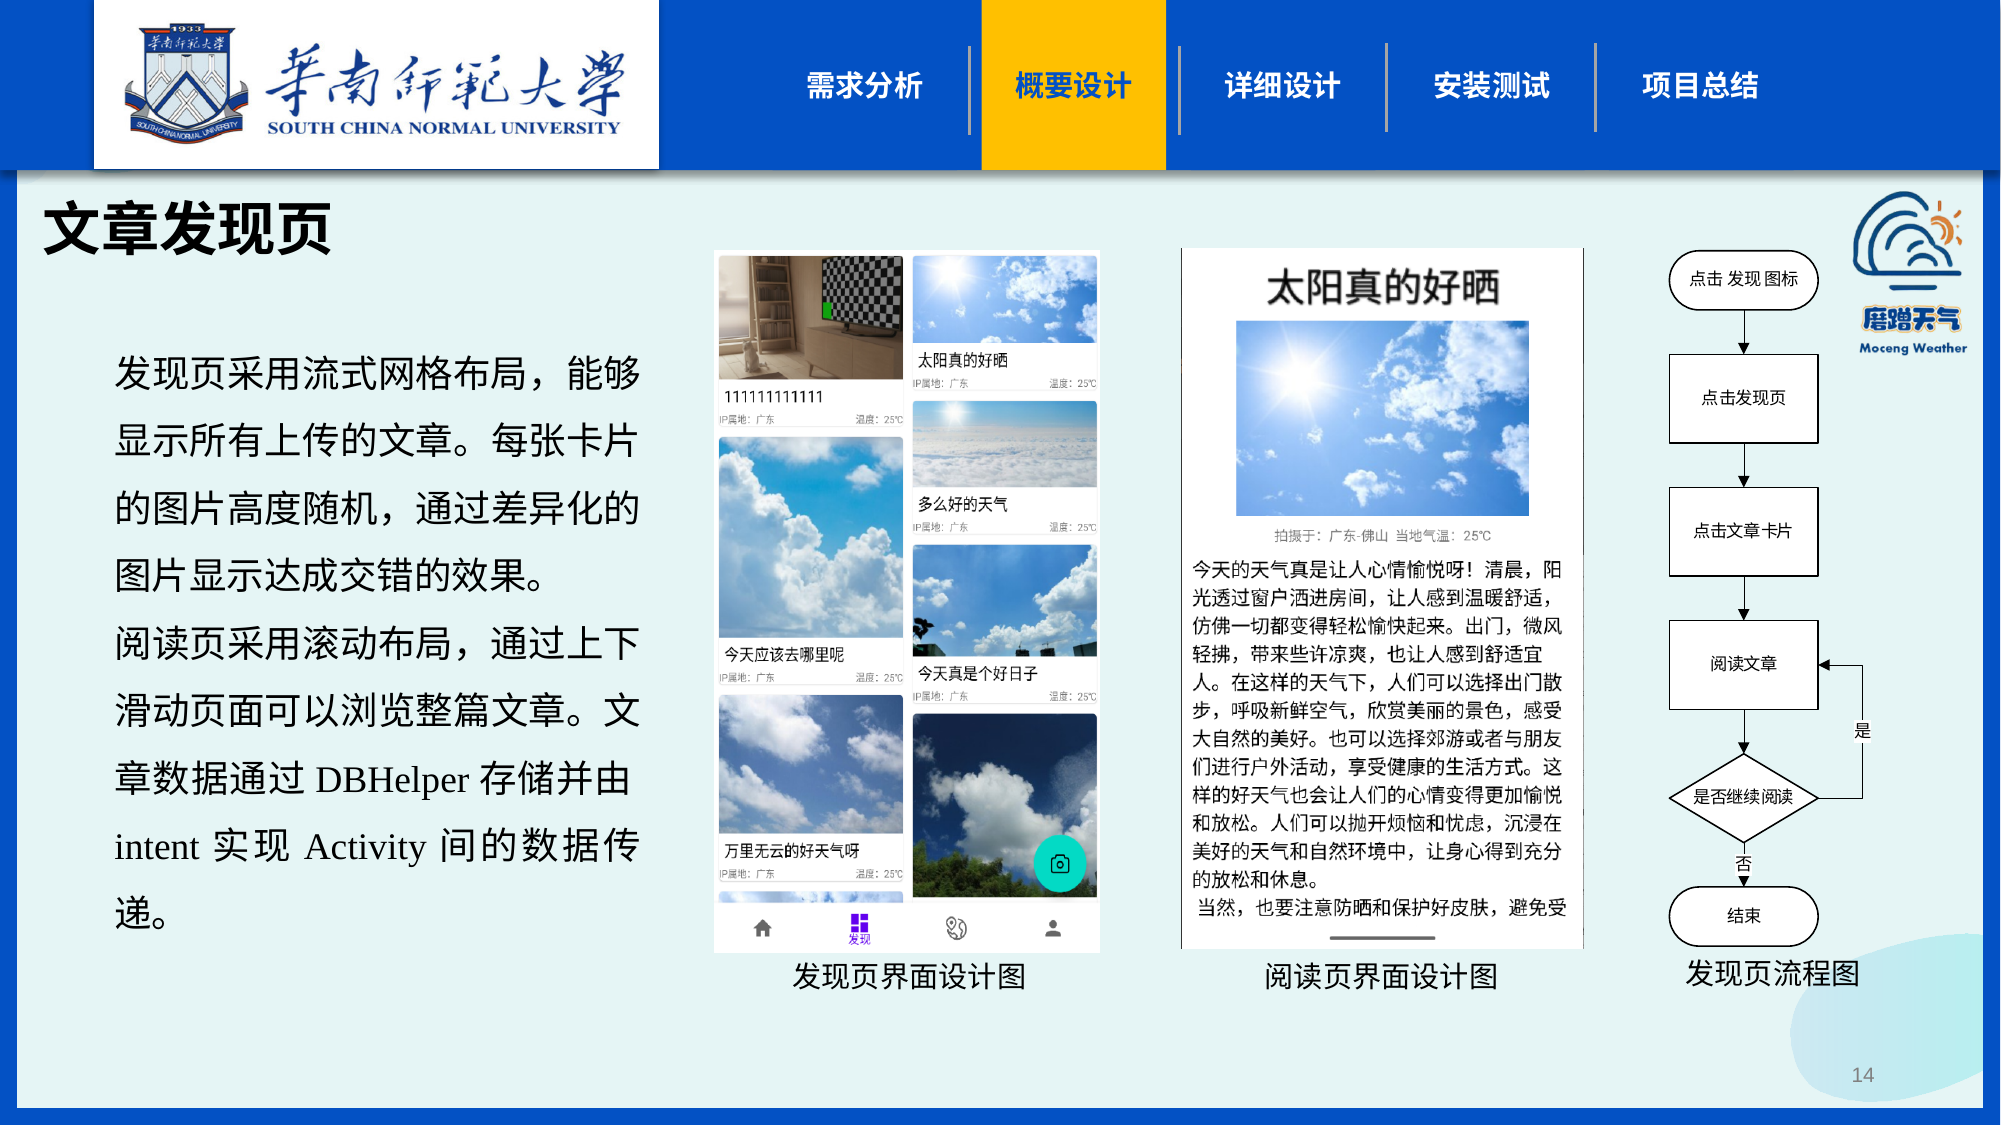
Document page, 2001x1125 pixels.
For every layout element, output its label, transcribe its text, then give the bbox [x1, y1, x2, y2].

picture [1181, 248, 1584, 949]
text_box 阅读页界面设计图 [1249, 950, 1514, 1001]
picture [108, 12, 644, 155]
picture [714, 250, 1100, 953]
slide_number 14 [1452, 1056, 1890, 1092]
text_box 发现页流程图 [1670, 949, 1876, 998]
picture [1665, 185, 1984, 949]
text_box 发现页采用流式网格布局，能够显示所有上传的文章。每张卡片的图片高度随机，通过差异化的图片显示达成交错的效果。 阅读页采用滚动布局，通过上下滑动页面可以浏览整篇文章。文章数据通过DBHelper存储并由intent实现Activity间的数据传递。 [99, 319, 657, 1010]
text_box 发现页界面设计图 [777, 953, 1042, 1001]
text_box 文章发现页 [18, 184, 360, 270]
